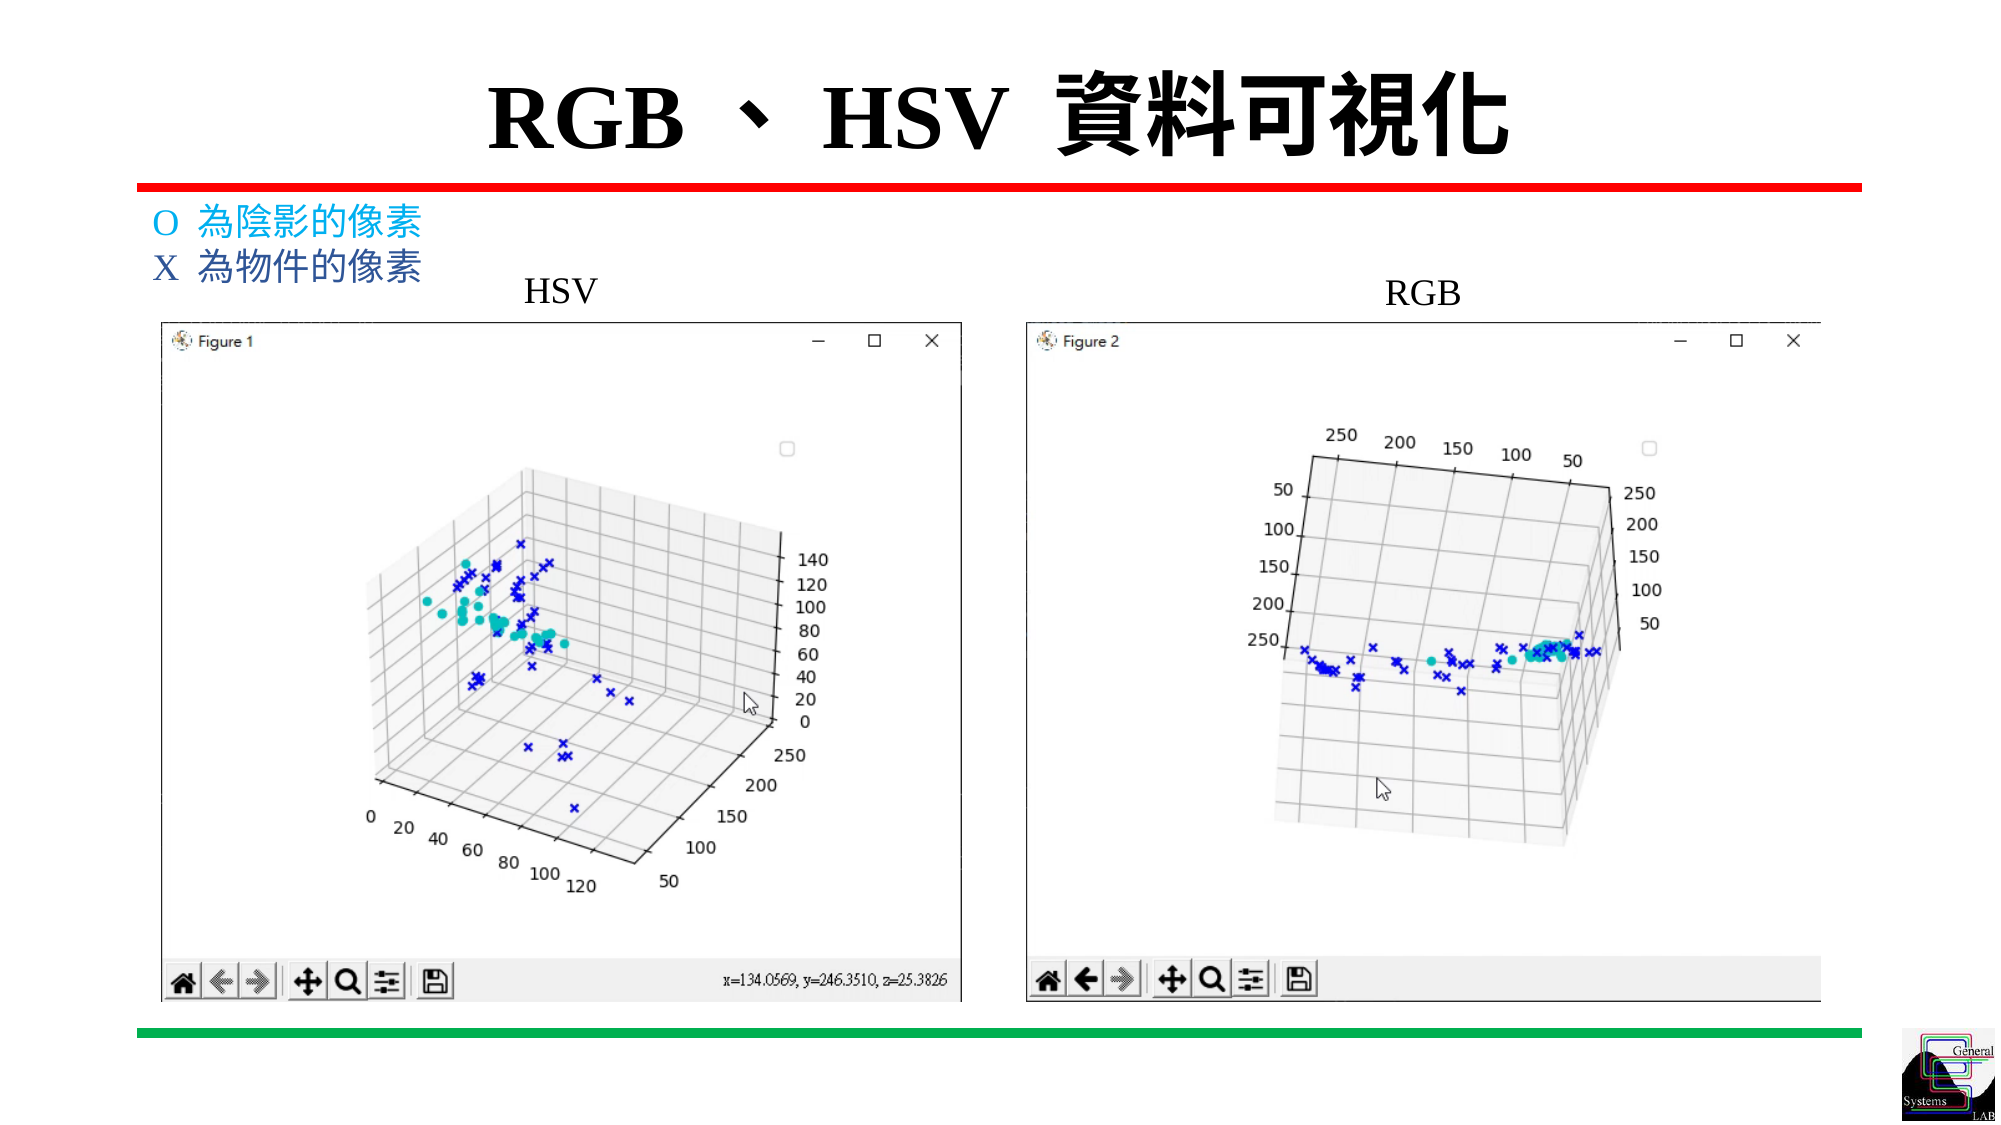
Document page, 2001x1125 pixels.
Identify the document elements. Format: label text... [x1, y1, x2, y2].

title RGB、HSV 資料可視化 [137, 59, 1863, 178]
text_box O 為陰影的像素 X 為物件的像素 [137, 190, 514, 296]
text_box HSV [508, 258, 614, 319]
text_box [1025, 321, 1822, 1003]
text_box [160, 321, 962, 1003]
picture [1902, 1028, 1995, 1121]
text_box RGB [1369, 260, 1477, 321]
